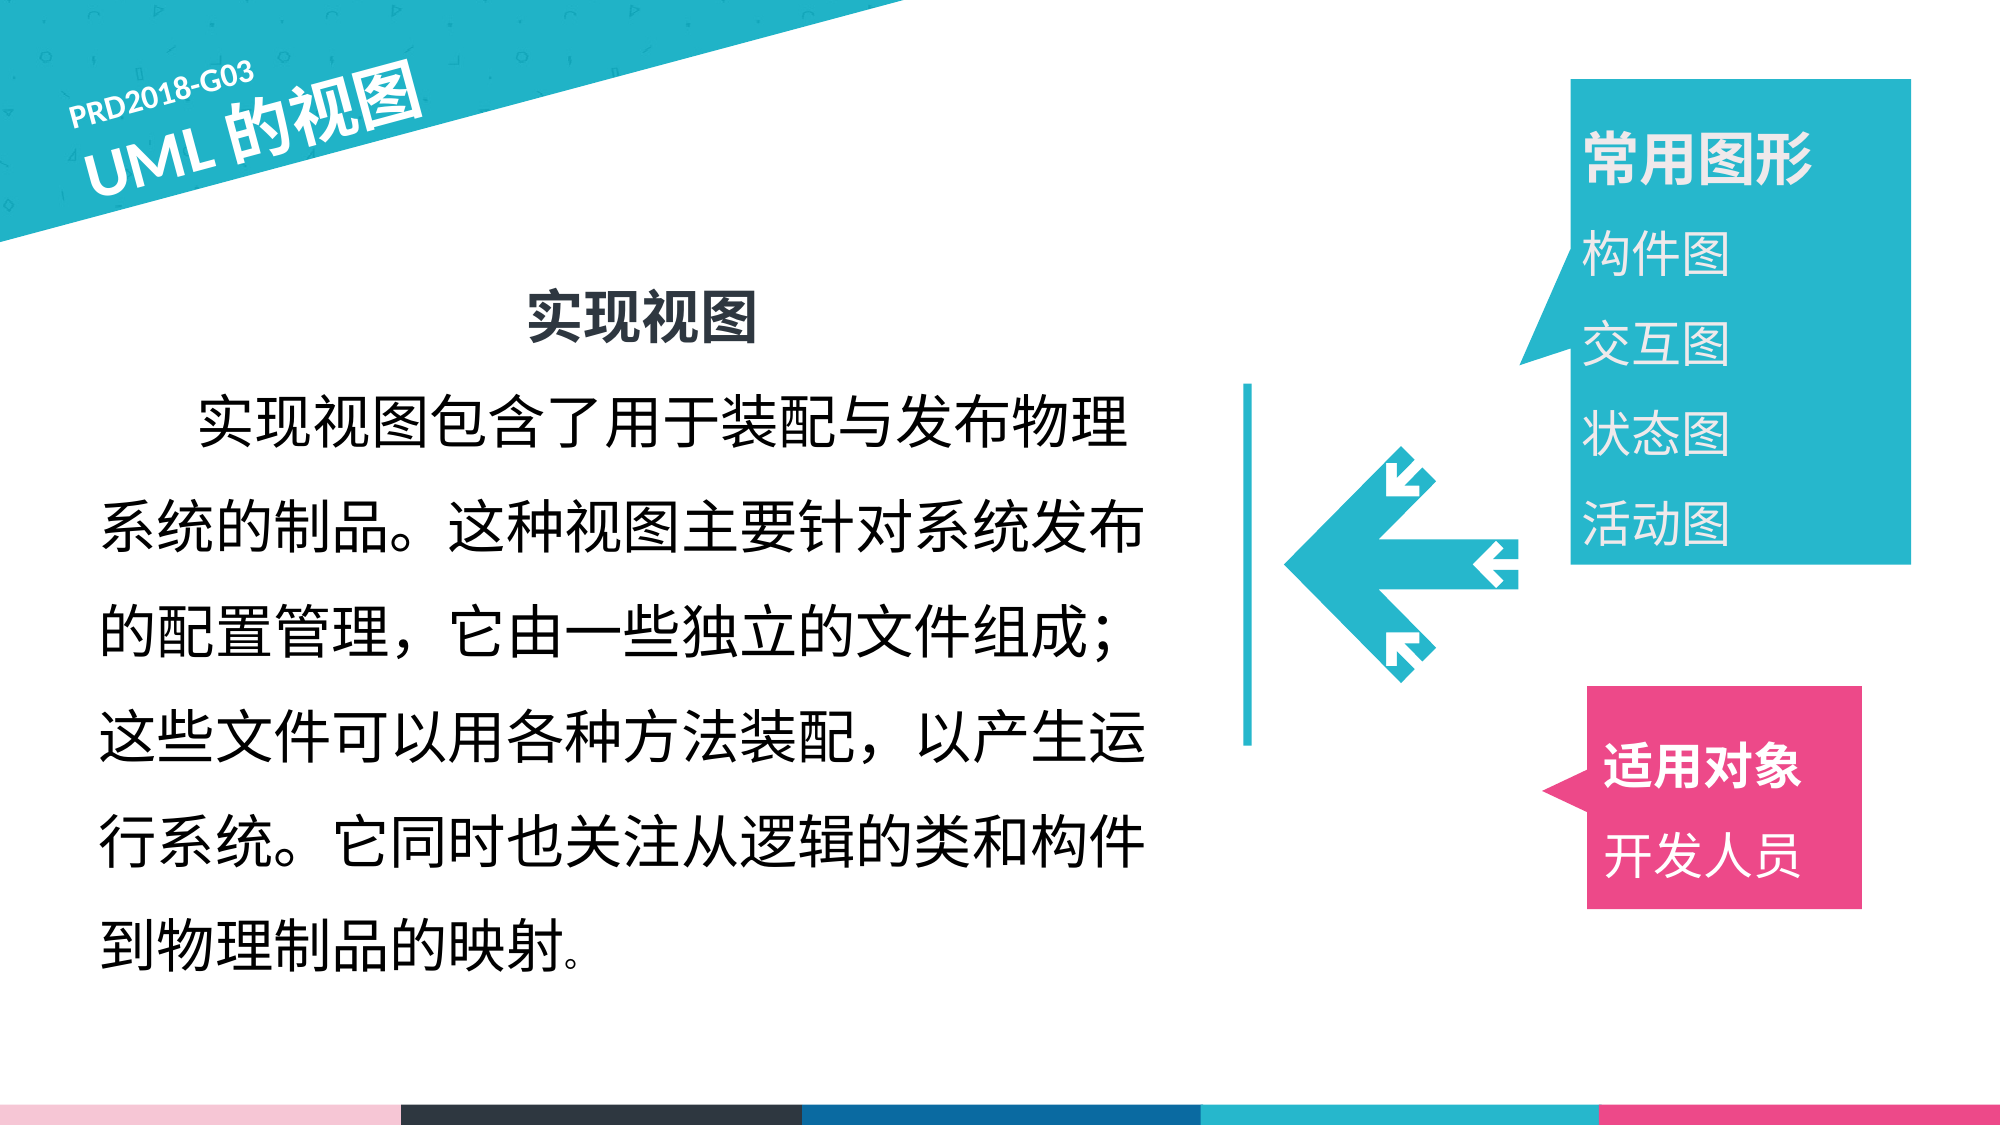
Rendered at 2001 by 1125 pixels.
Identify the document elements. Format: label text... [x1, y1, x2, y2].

text_box 实现视图 实现视图包含了用于装配与发布物理系统的制品。这种视图主要针对系统发布的配置管理，它由一些独立的文件组成；这些文件可以用各种方法装配，以产生运行系统。它同时也关注从逻辑的类和构件到物理制品的映射。 [83, 237, 1200, 987]
text_box [1283, 446, 1519, 684]
text_box [0, 0, 391, 243]
text_box [412, 0, 904, 123]
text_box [1542, 686, 1912, 910]
text_box PRD2018-G03 UML的视图 [48, 0, 446, 225]
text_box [0, 1104, 2000, 1125]
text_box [1519, 79, 1911, 565]
